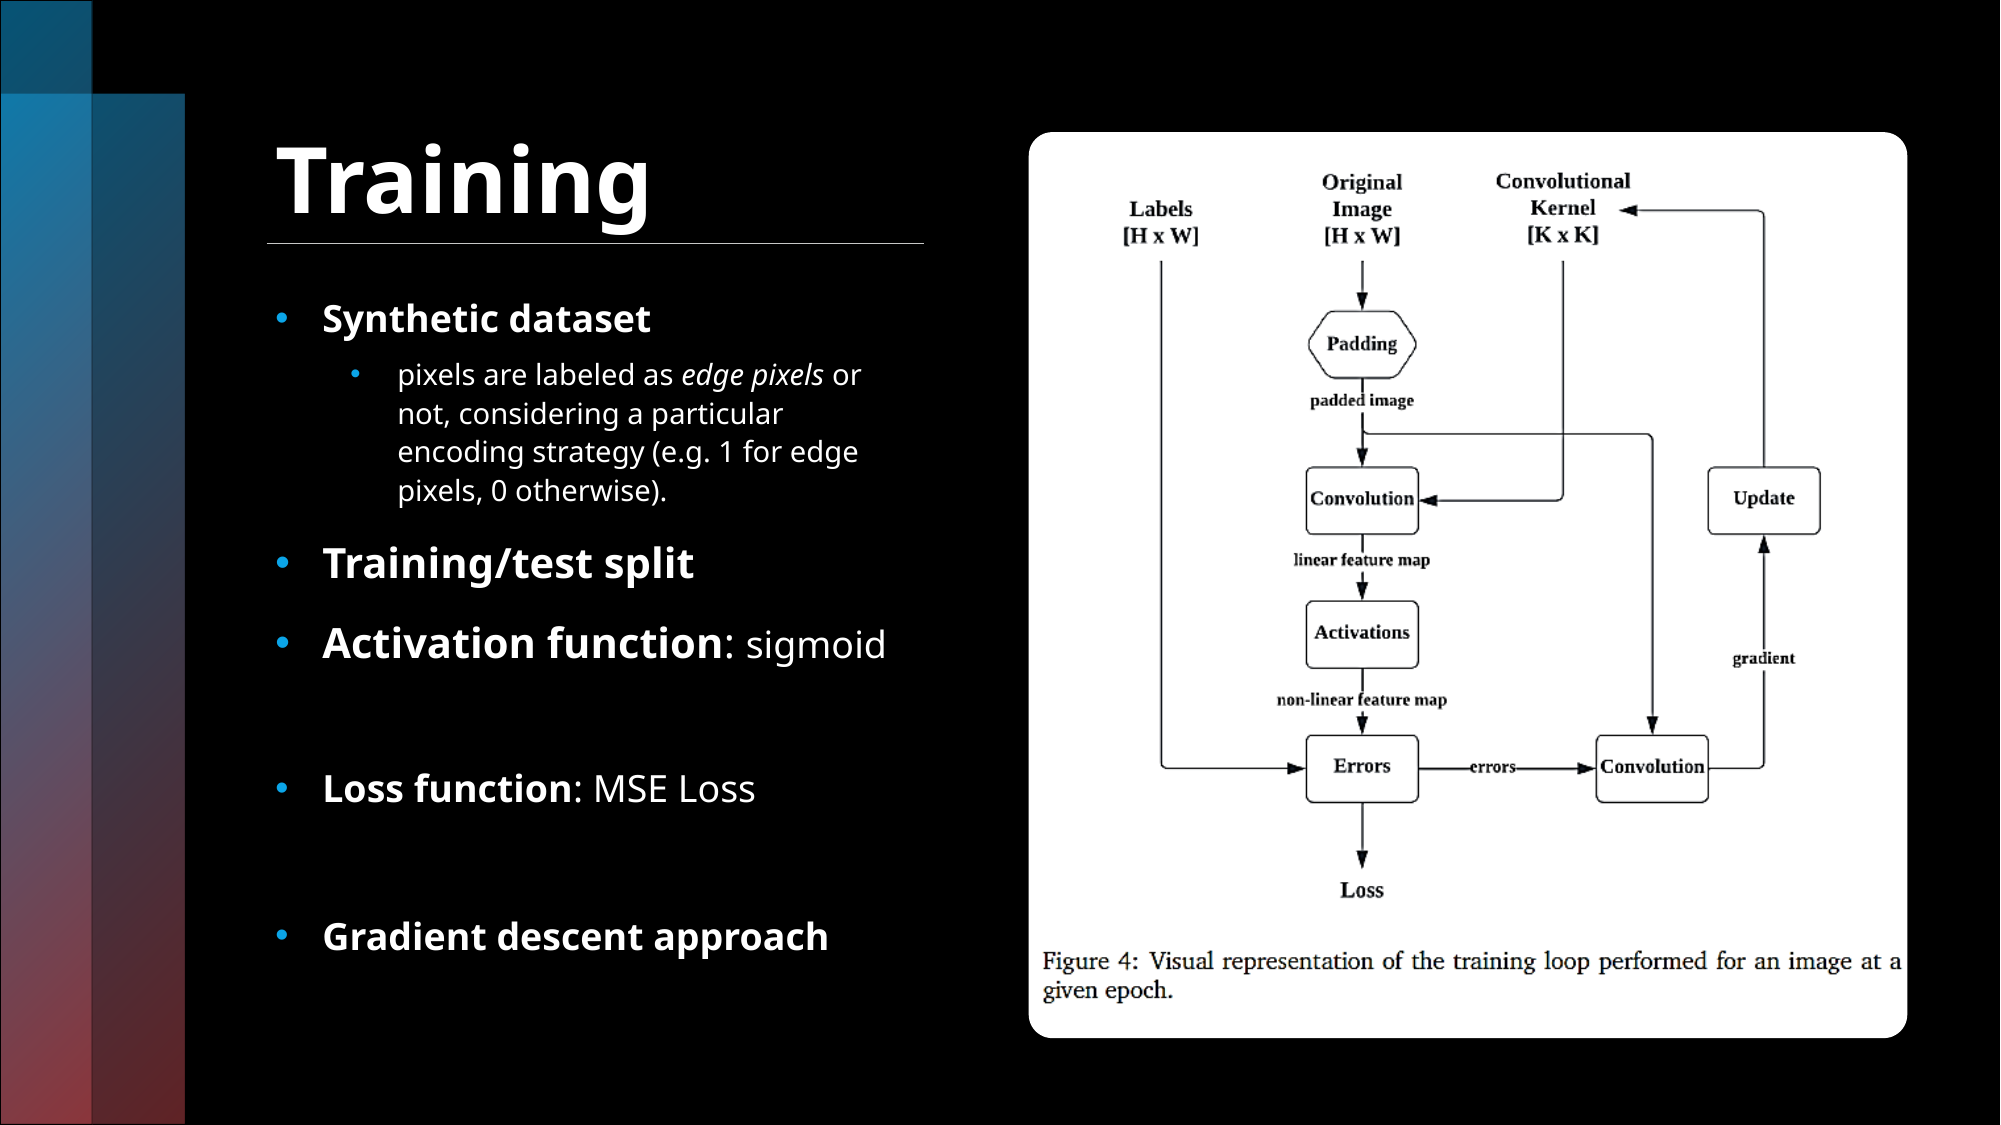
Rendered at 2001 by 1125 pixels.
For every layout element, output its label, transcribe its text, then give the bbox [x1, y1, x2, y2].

title Training [260, 94, 924, 240]
picture [1028, 132, 1908, 1039]
